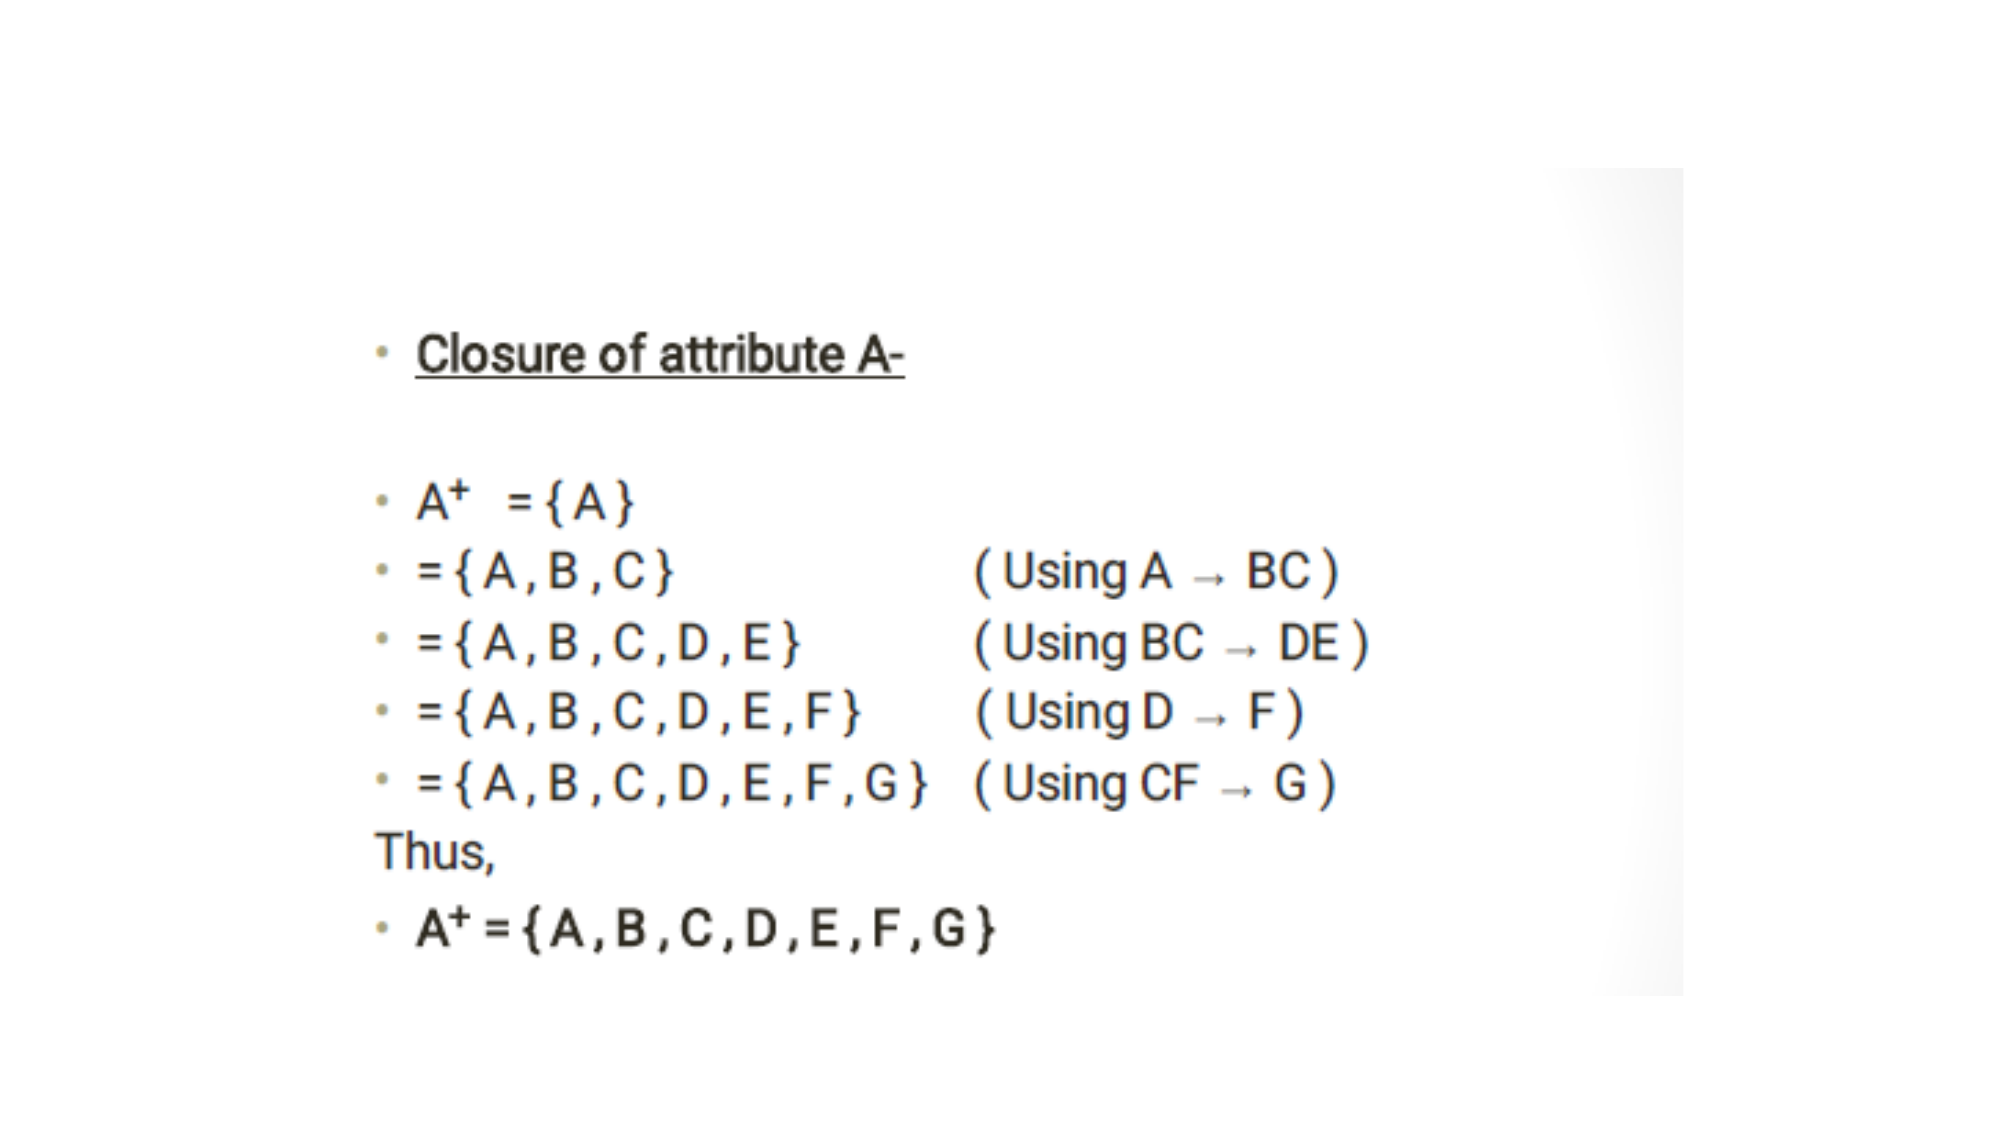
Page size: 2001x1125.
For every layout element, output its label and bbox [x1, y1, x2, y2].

list [263, 168, 1684, 996]
